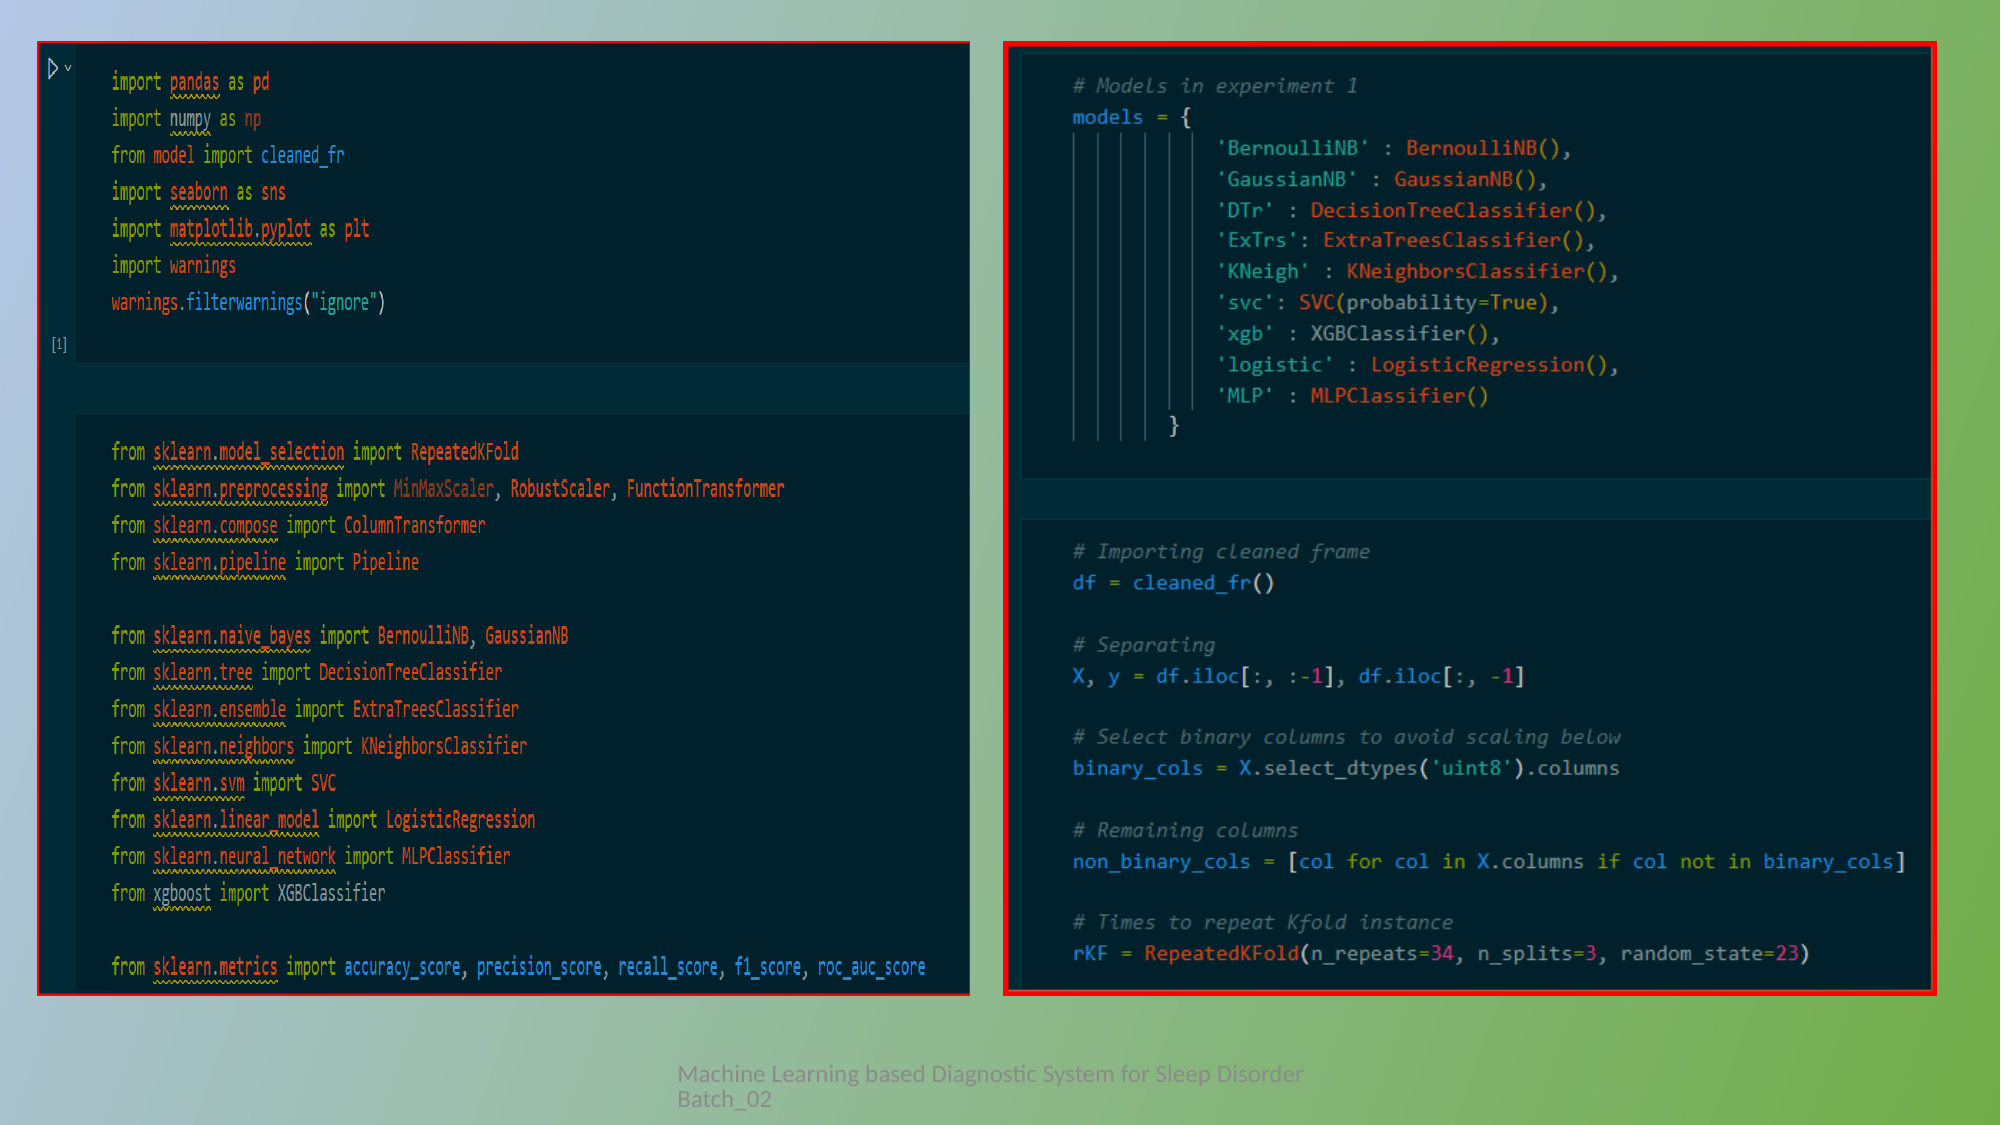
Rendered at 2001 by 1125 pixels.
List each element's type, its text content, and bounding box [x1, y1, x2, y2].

picture [77, 45, 970, 362]
picture [37, 41, 970, 996]
footer Machine Learning based Diagnostic System for Sleep Disorder Batch_02 [662, 1042, 1338, 1103]
picture [1003, 41, 1937, 996]
